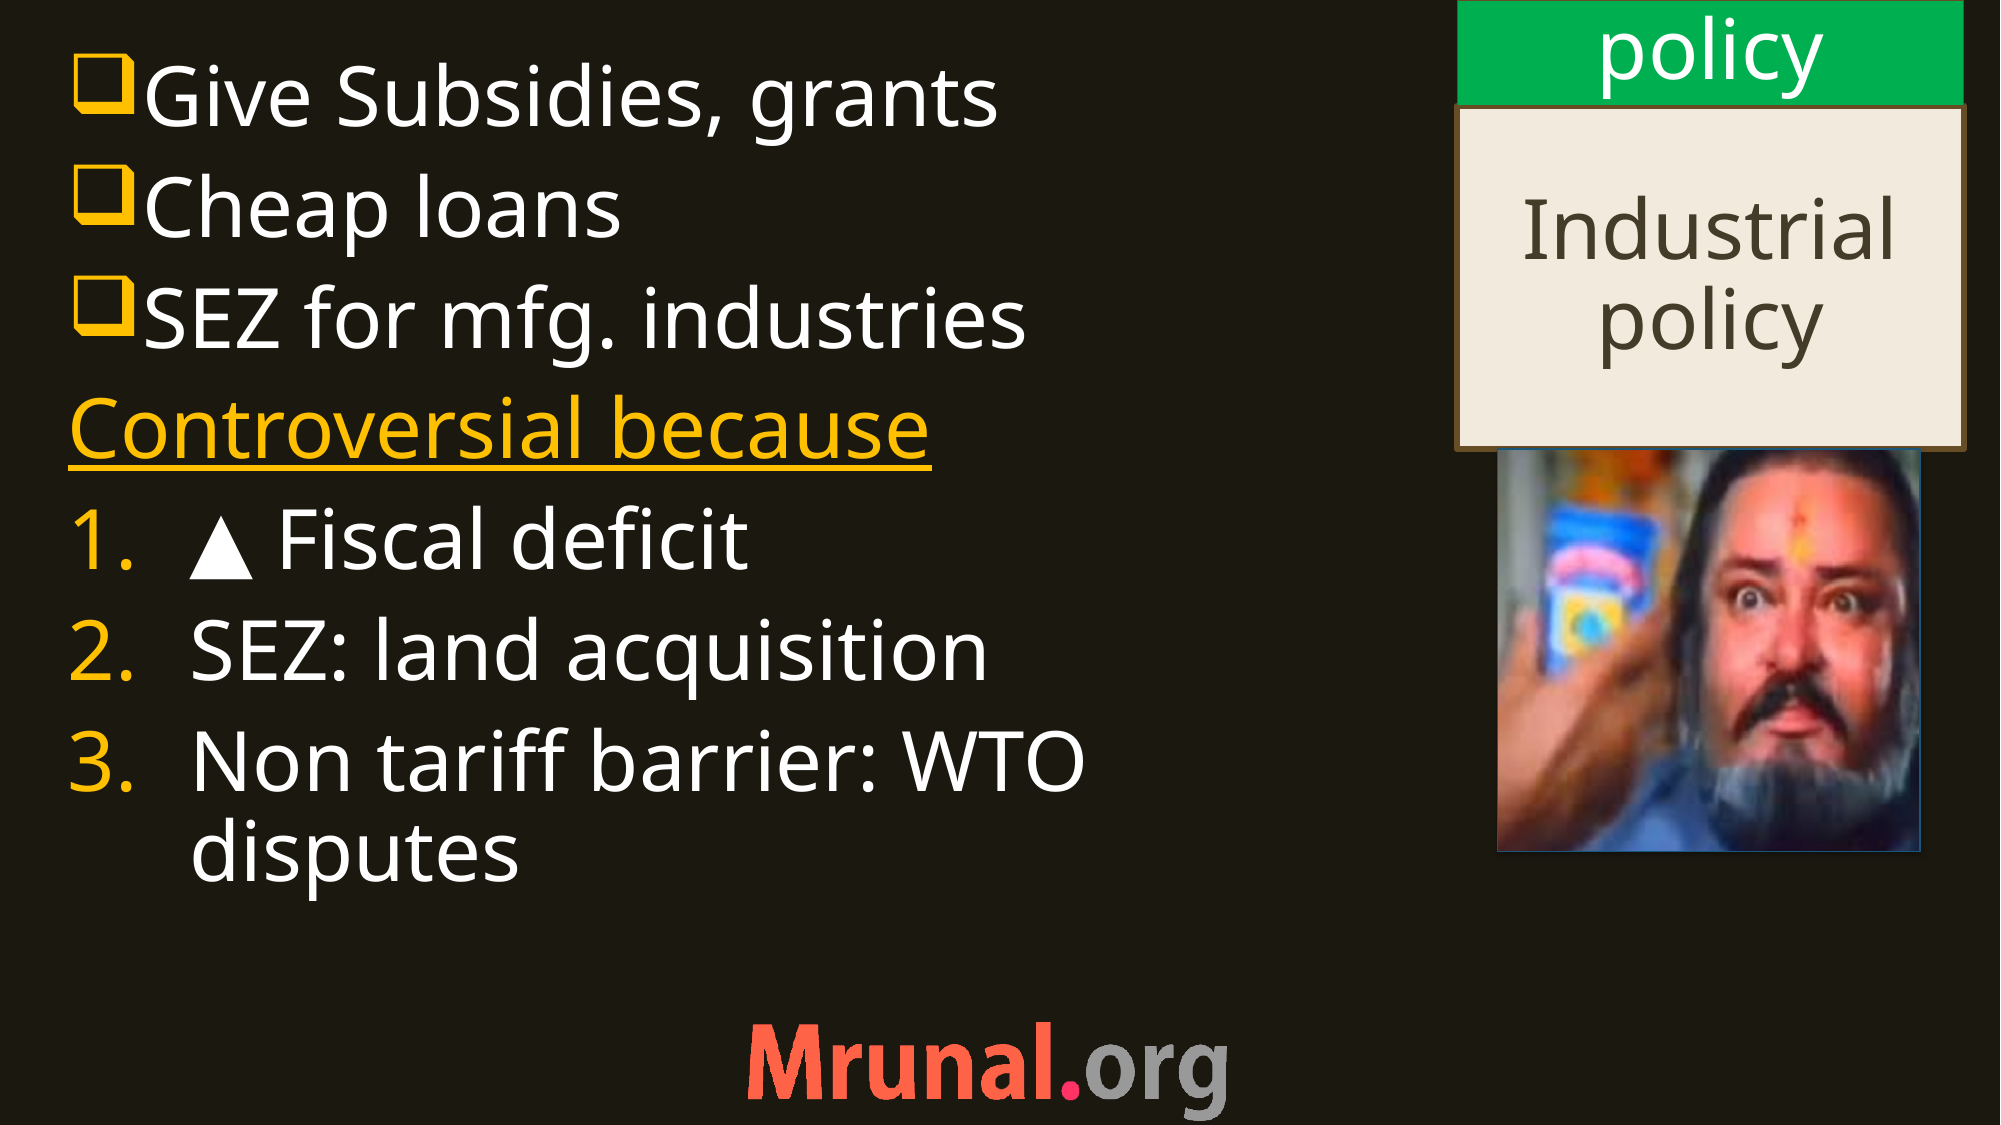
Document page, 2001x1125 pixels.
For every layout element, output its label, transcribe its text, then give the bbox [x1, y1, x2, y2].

title Industrial policy [1454, 103, 1967, 452]
list Give Subsidies, grants Cheap loans SEZ for mfg. industries Controversial because ▲ Fiscal deficit SEZ: land acquisition Non tariff barrier: WTO disputes [52, 47, 1447, 1014]
text_box [1497, 448, 1921, 852]
picture [741, 1014, 1230, 1125]
list policy [1457, 0, 1964, 106]
